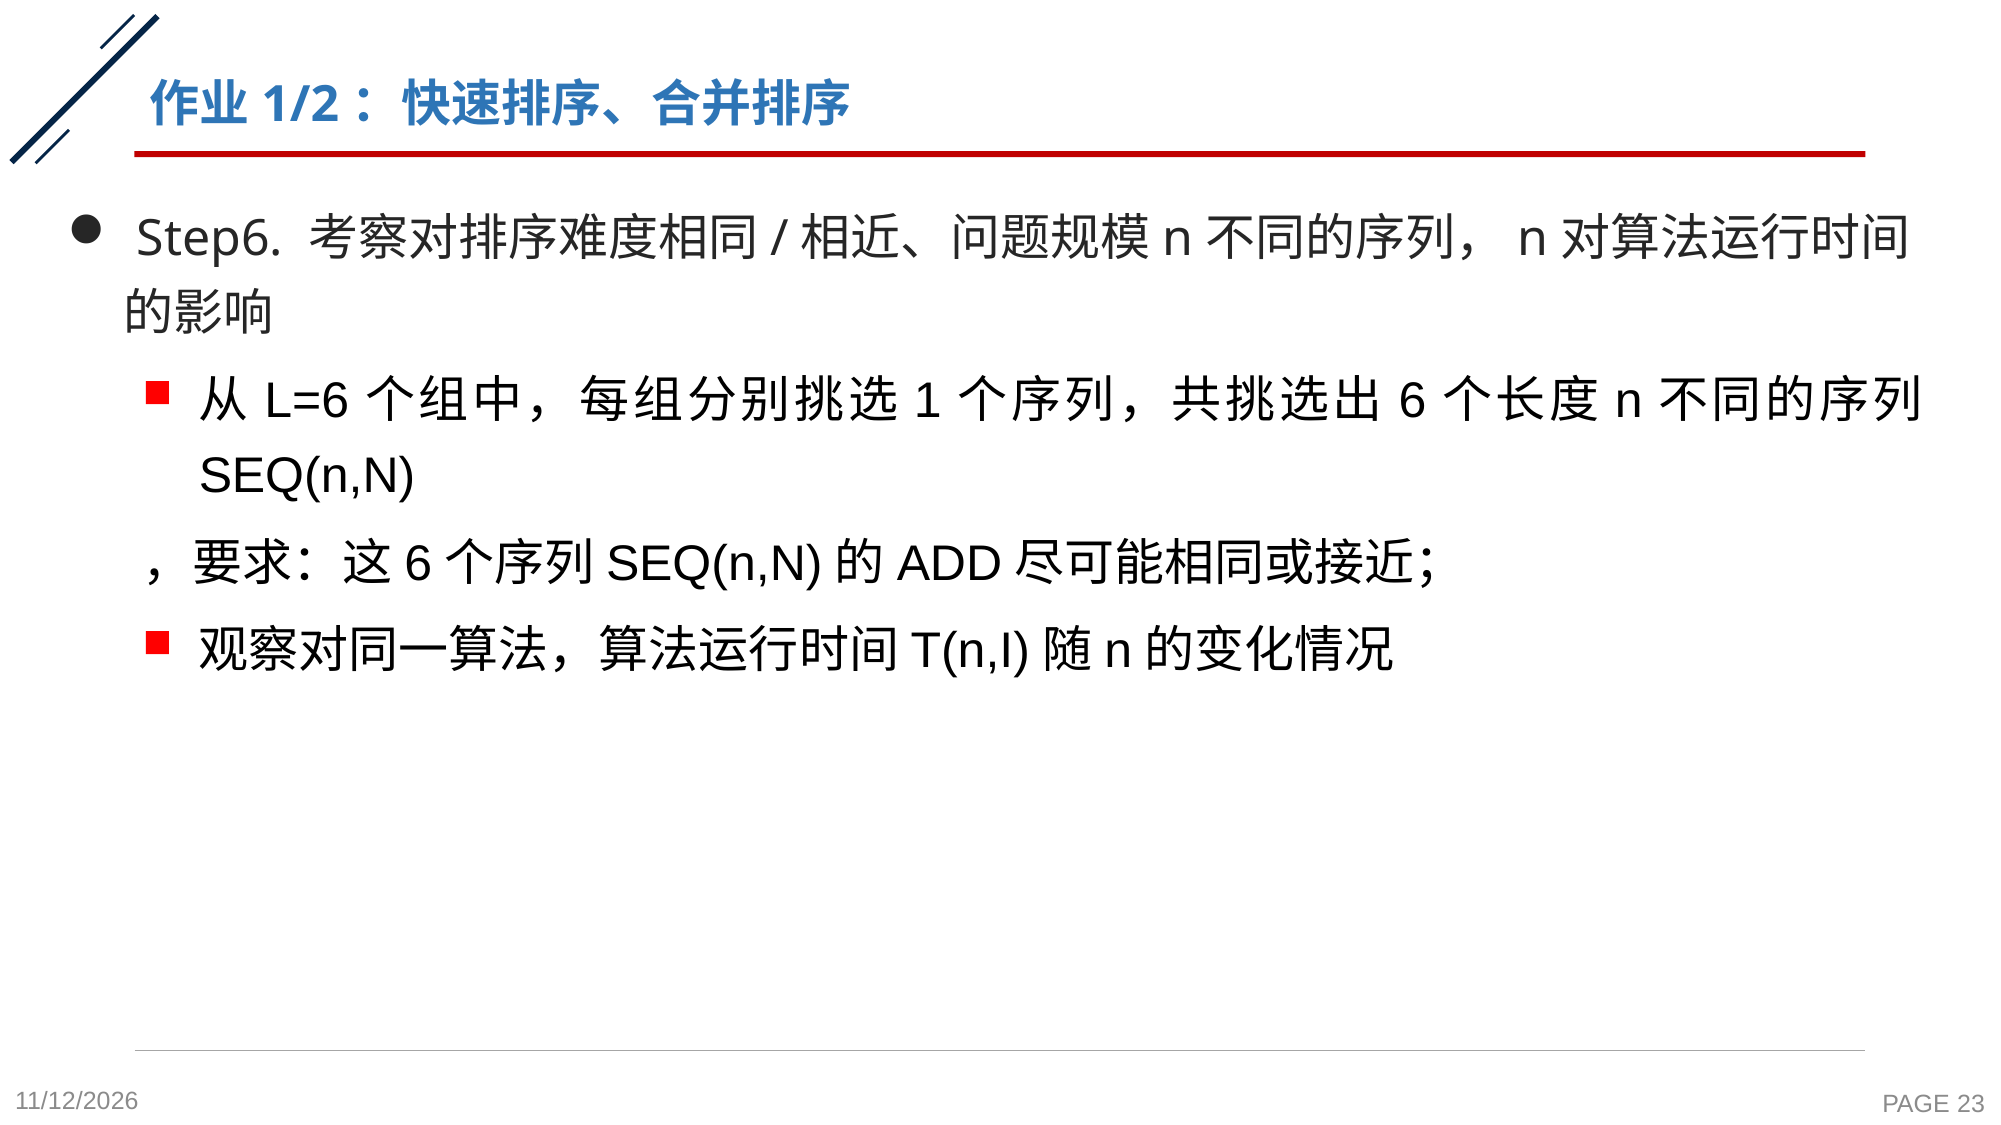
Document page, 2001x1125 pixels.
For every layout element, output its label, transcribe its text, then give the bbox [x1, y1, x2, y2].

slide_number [0, 1073, 178, 1125]
list Step6. 考察对排序难度相同/相近、问题规模n不同的序列，n对算法运行时间的影响 从L=6个组中，每组分别挑选1个序列，共挑选出6个长度n不同的序列SEQ(n,N) ，要求：这6个序列SEQ(n,N)的ADD尽可能相同或接近； 观察对同一算法，算法运行时间T(n,I)随n的变化情况 [52, 182, 1950, 1063]
slide_number PAGE 23 [1783, 1077, 2000, 1125]
title 作业1/2：快速排序、合并排序 [134, 59, 1866, 150]
